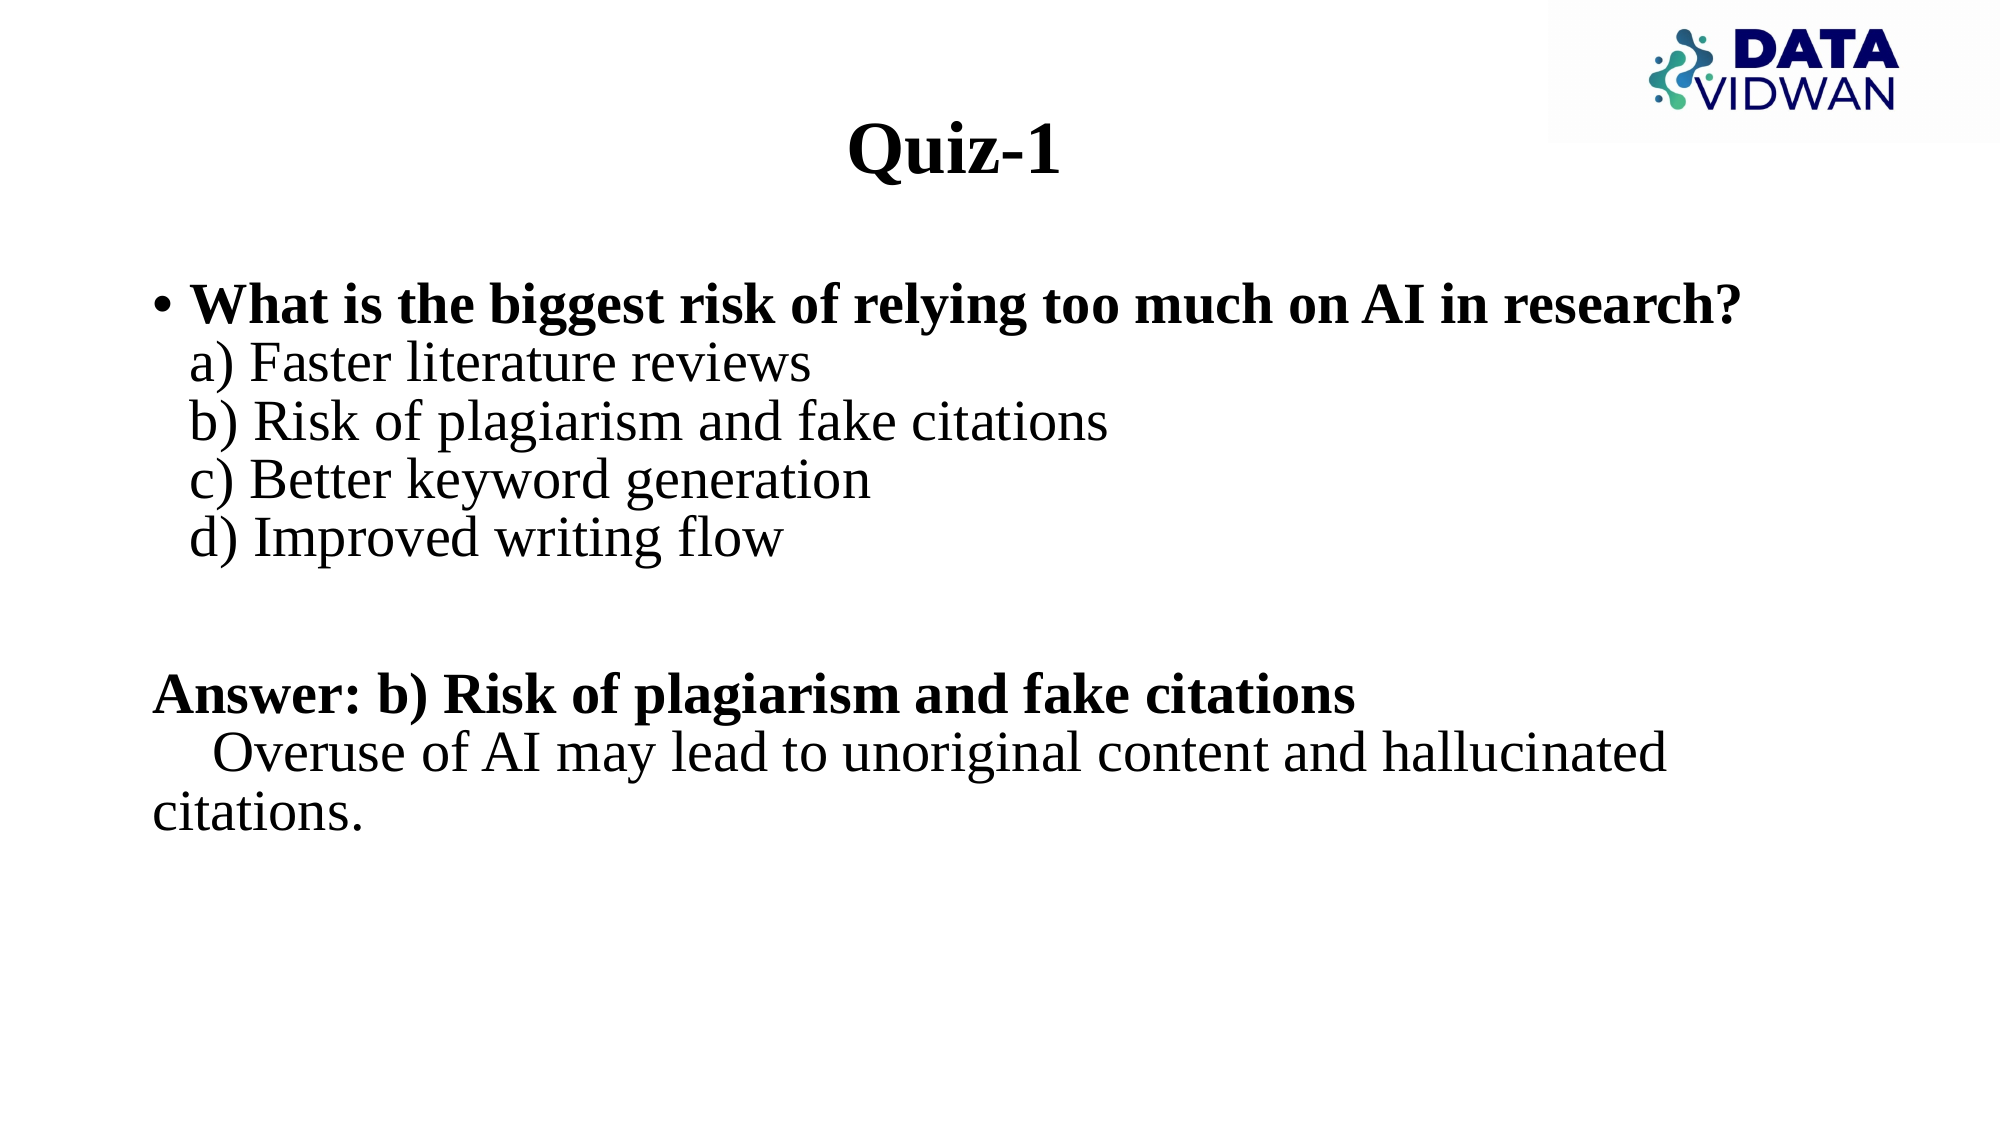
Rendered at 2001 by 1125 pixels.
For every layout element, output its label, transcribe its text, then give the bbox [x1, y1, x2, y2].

picture [1548, 0, 2000, 143]
list What is the biggest risk of relying too much on AI in research? a) Faster literature reviews b) Risk of plagiarism and fake citations c) Better keyword generation d) Improved writing flow Answer: b) Risk of plagiarism and fake citations 🔎 Overuse of AI may lead to unoriginal content and hallucinated citations. [137, 270, 1863, 1014]
text_box Quiz-1 [137, 91, 1773, 196]
